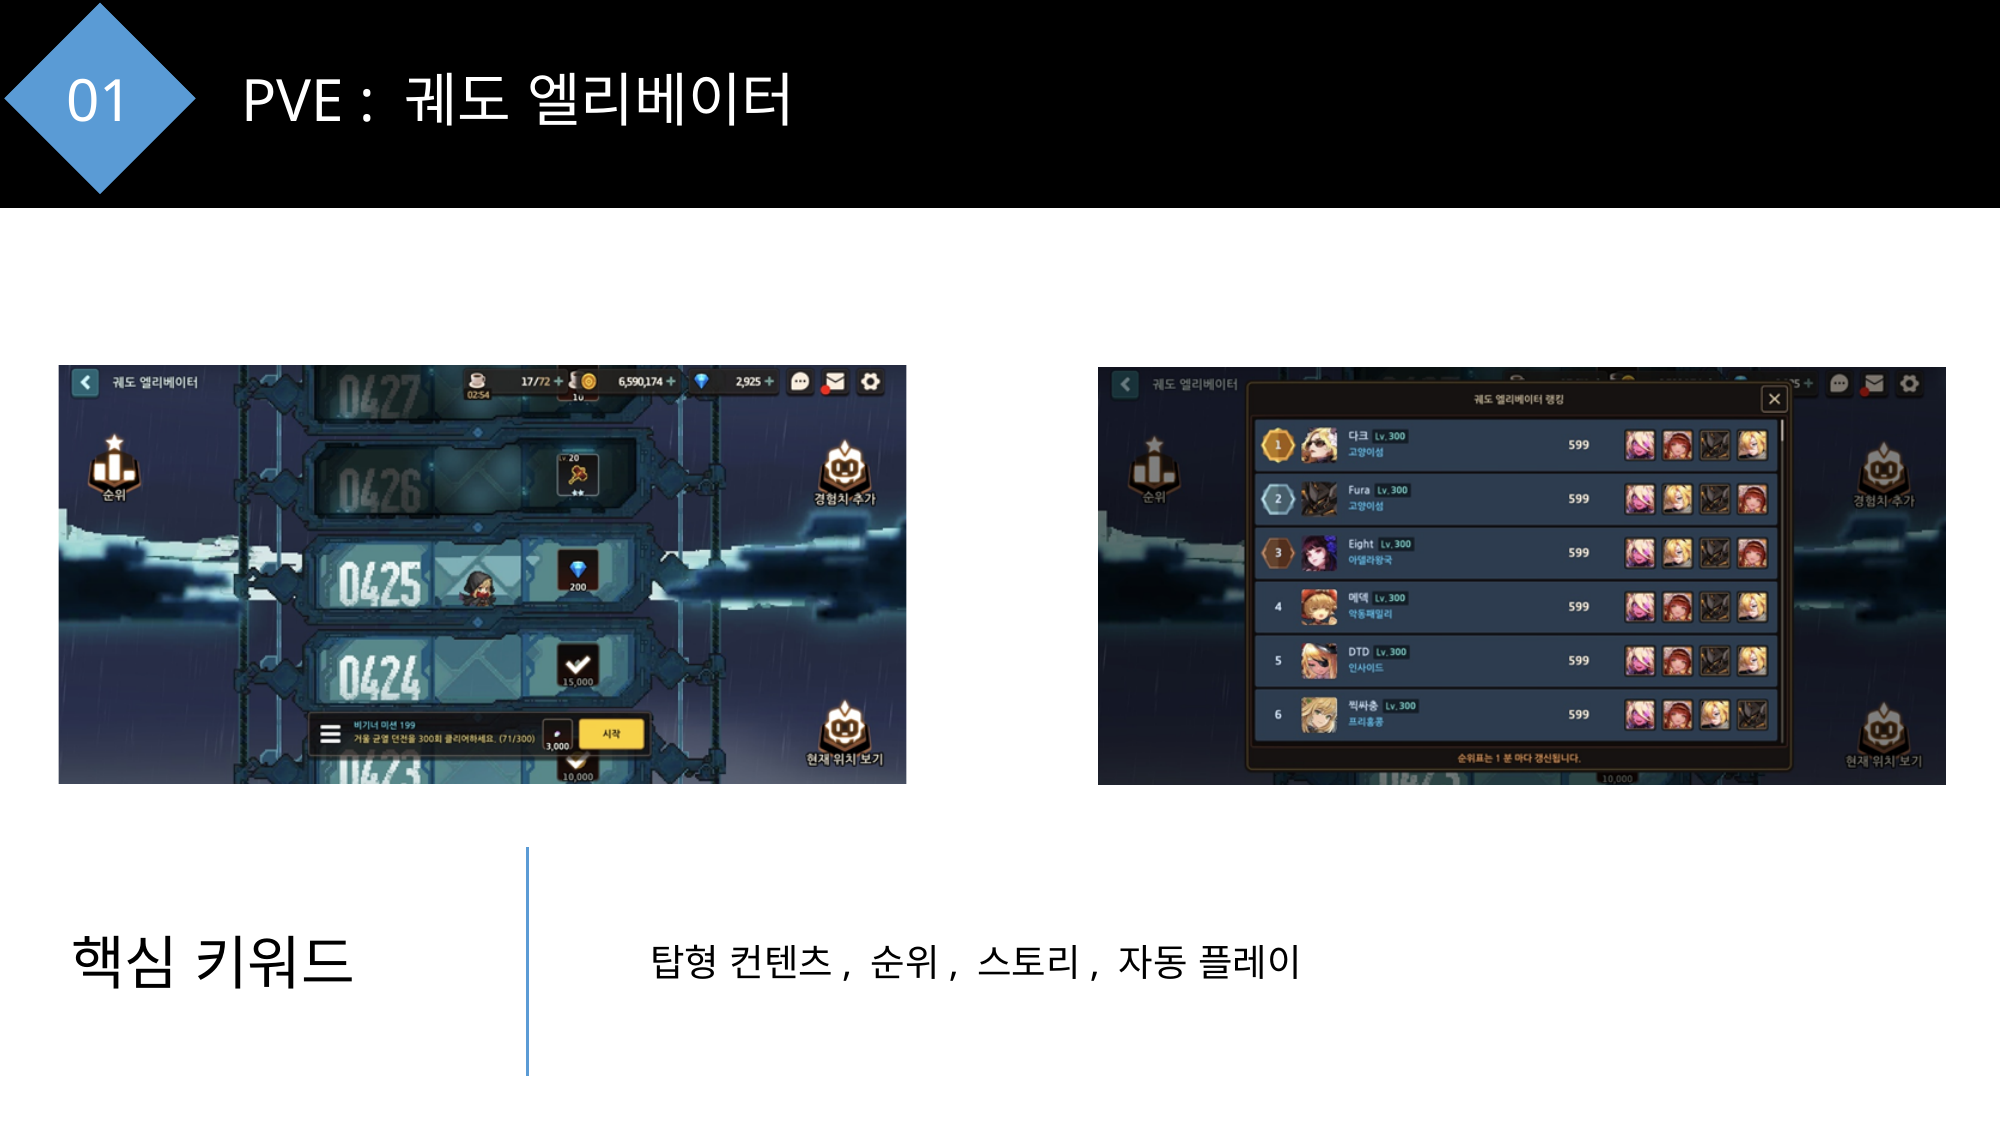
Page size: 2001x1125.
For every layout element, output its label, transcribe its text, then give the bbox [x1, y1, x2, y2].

text_box 핵심 키워드 [56, 918, 449, 1004]
picture [58, 365, 907, 784]
text_box PVE : 궤도 엘리베이터 [226, 55, 936, 141]
picture [1098, 367, 1947, 785]
text_box [0, 0, 2000, 209]
text_box 탑형 컨텐츠, 순위, 스토리, 자동 플레이 [635, 931, 1847, 992]
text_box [32, 30, 168, 167]
